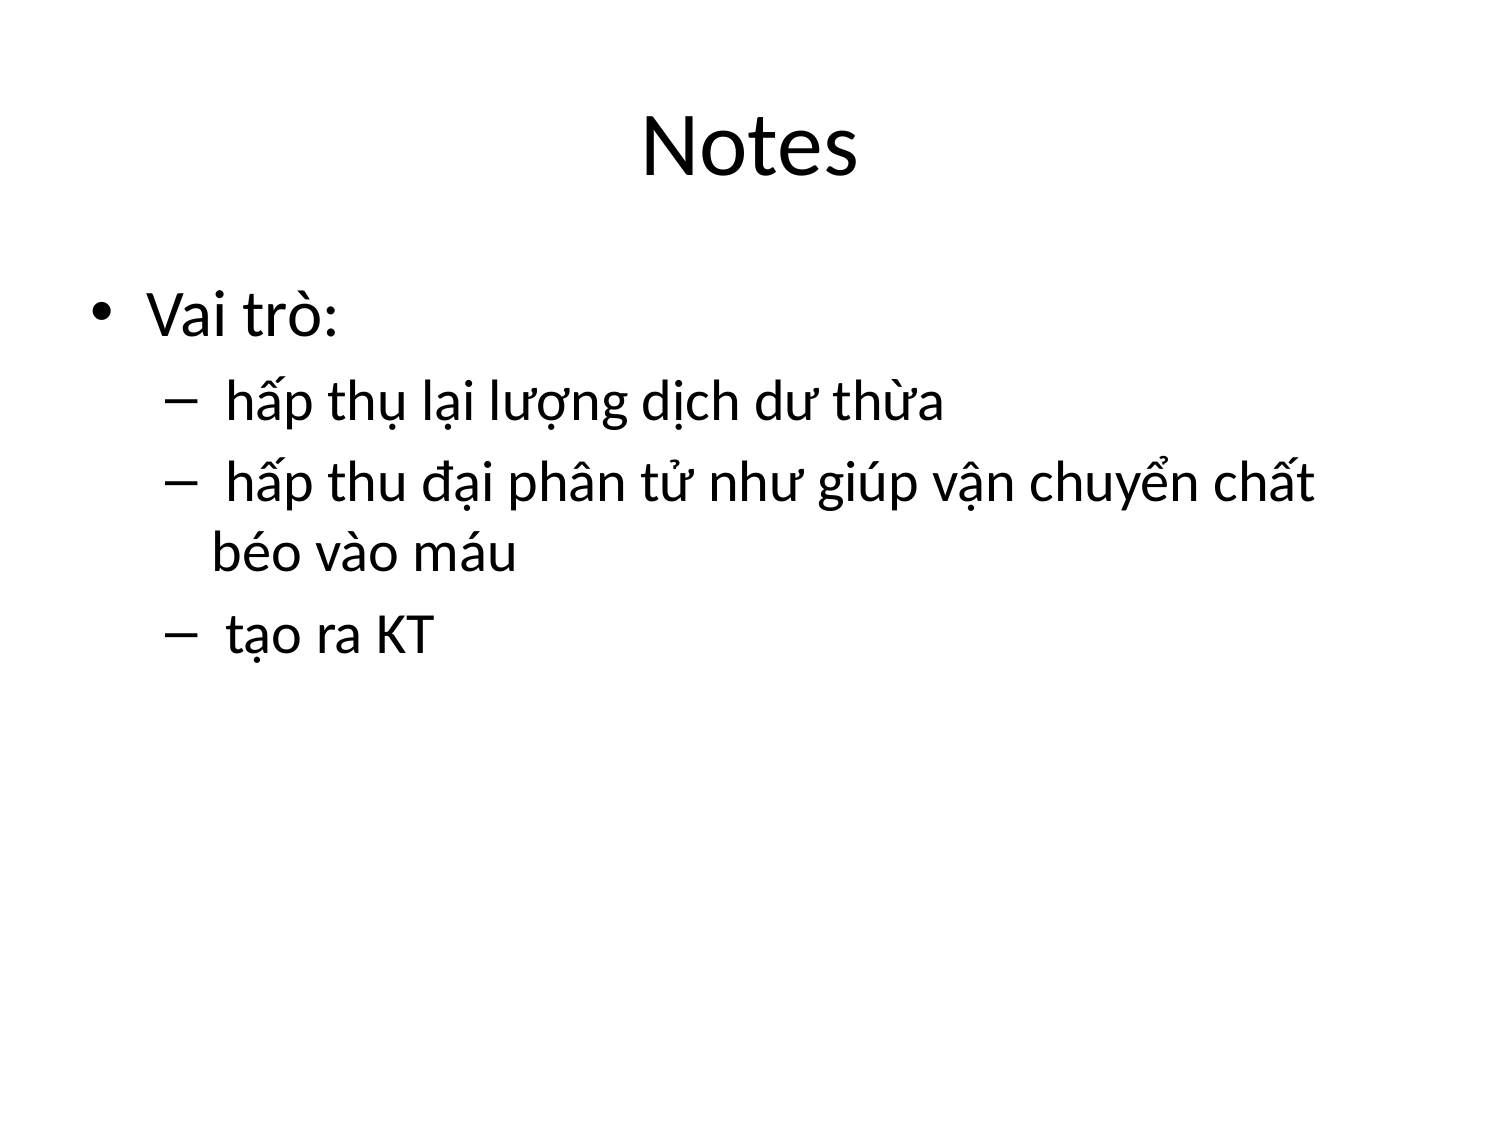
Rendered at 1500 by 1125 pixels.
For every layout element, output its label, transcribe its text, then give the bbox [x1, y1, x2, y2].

list Vai trò: hấp thụ lại lượng dịch dư thừa hấp thu đại phân tử như giúp vận chuyển chất béo vào máu tạo ra KT [74, 262, 1426, 1006]
title Notes [74, 44, 1426, 233]
